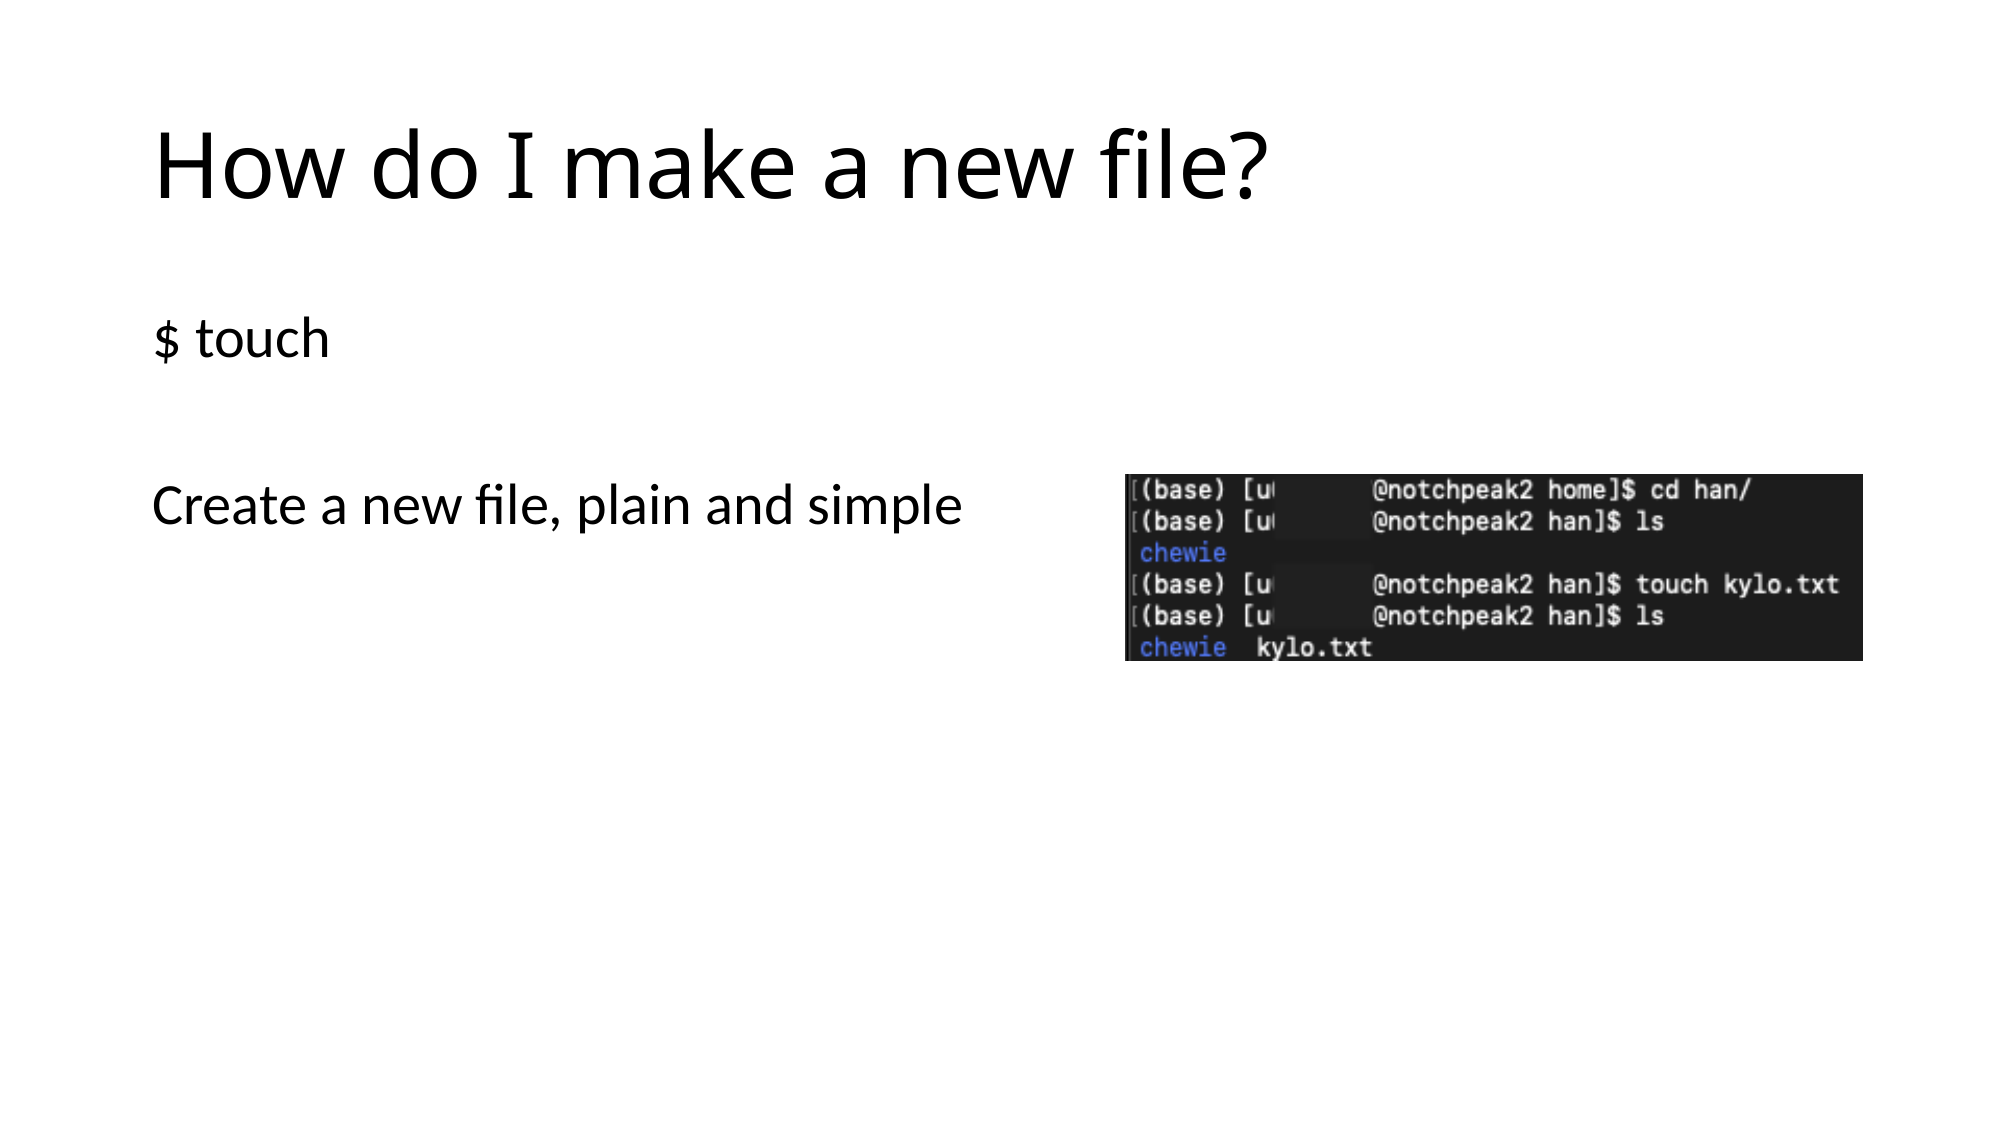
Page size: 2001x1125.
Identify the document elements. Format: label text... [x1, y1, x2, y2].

picture [1124, 474, 1863, 661]
title How do I make a new file? [137, 59, 1863, 278]
list $ touch Create a new file, plain and simple [137, 299, 1000, 1014]
